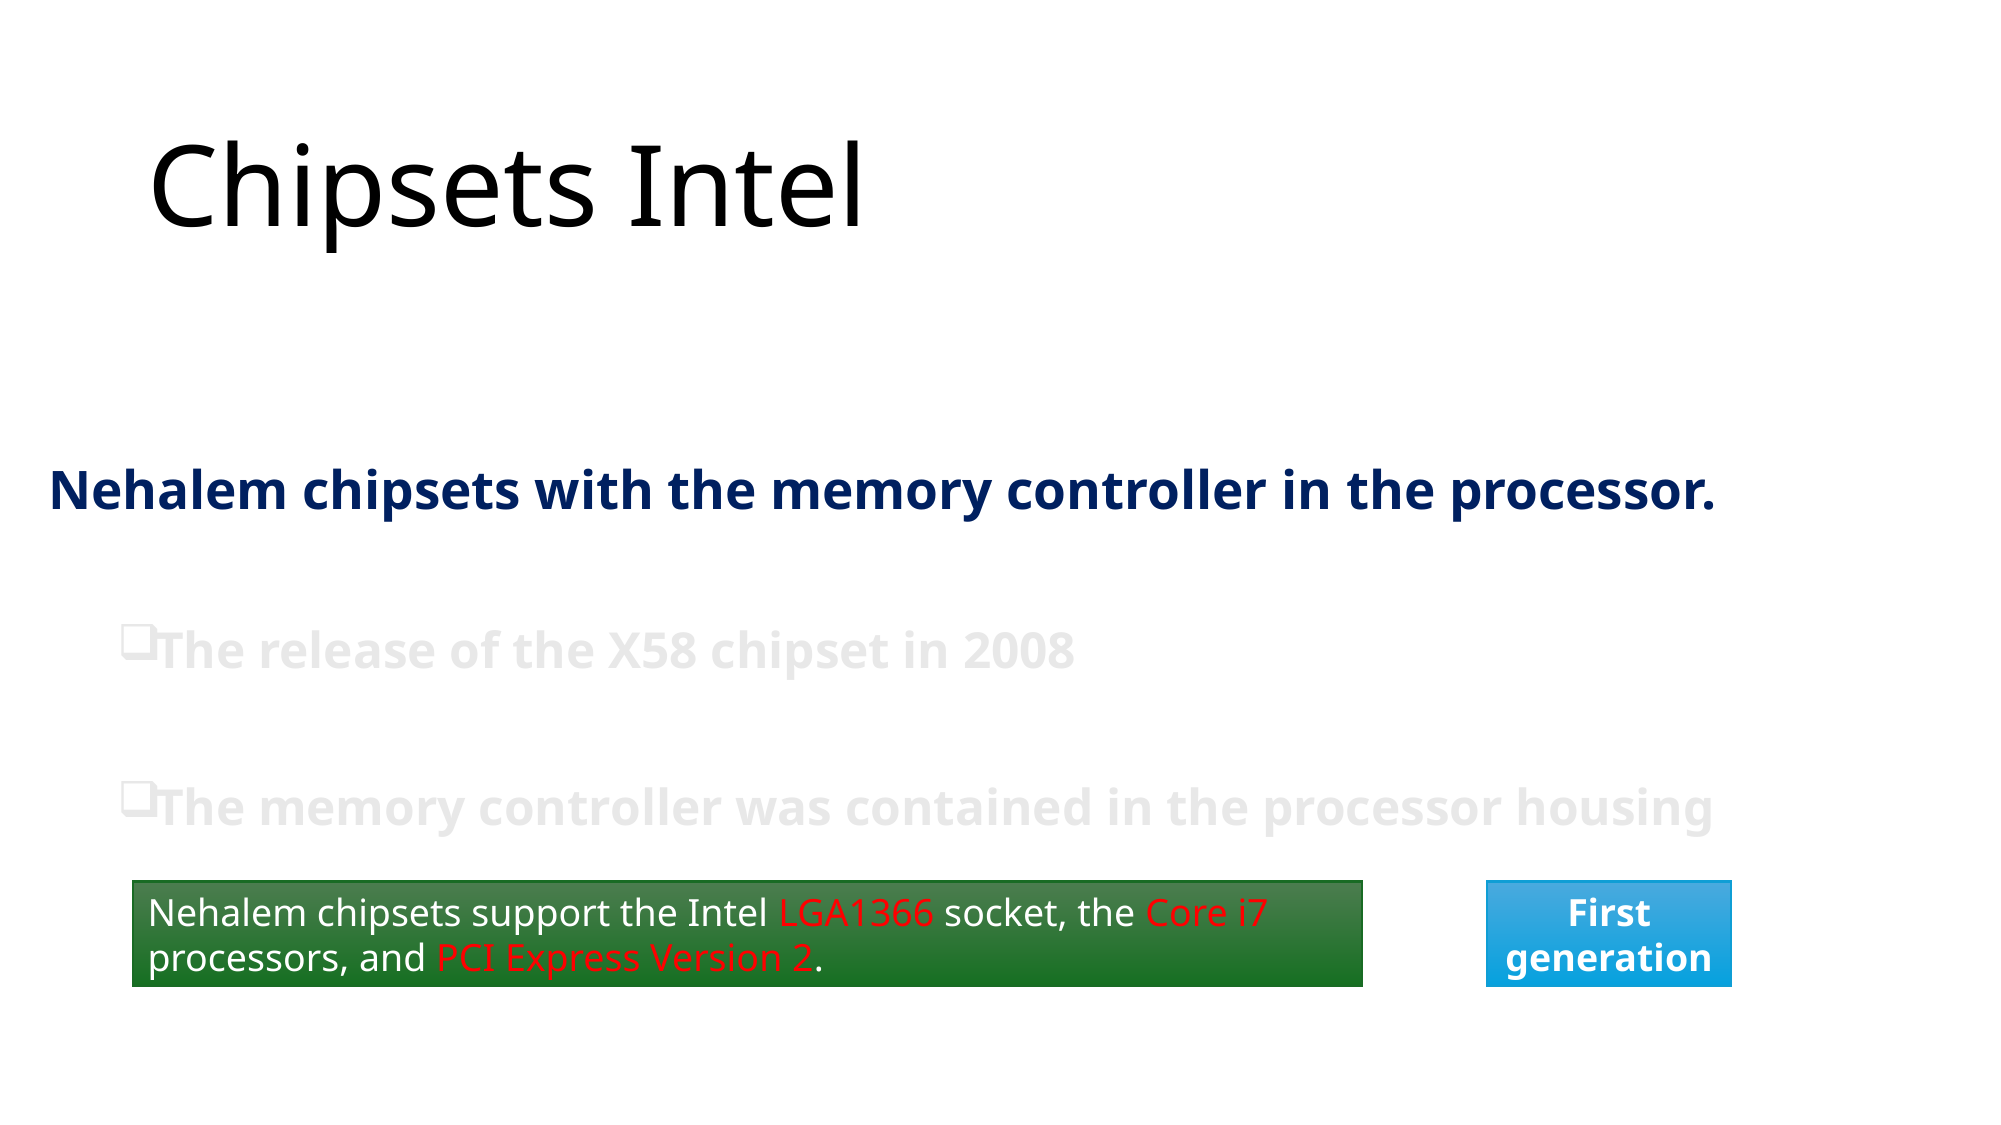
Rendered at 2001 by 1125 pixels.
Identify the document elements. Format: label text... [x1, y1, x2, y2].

title Chipsets Intel [132, 63, 1648, 259]
text_box First generation [1486, 880, 1732, 987]
text_box Nehalem chipsets support the Intel LGA1366 socket, the Core i7 processors, and PCI Express Version 2. [132, 880, 1363, 987]
list Nehalem chipsets with the memory controller in the processor. The release of the X58 chipset in 2008 The memory controller was contained in the processor housing [33, 456, 1924, 967]
